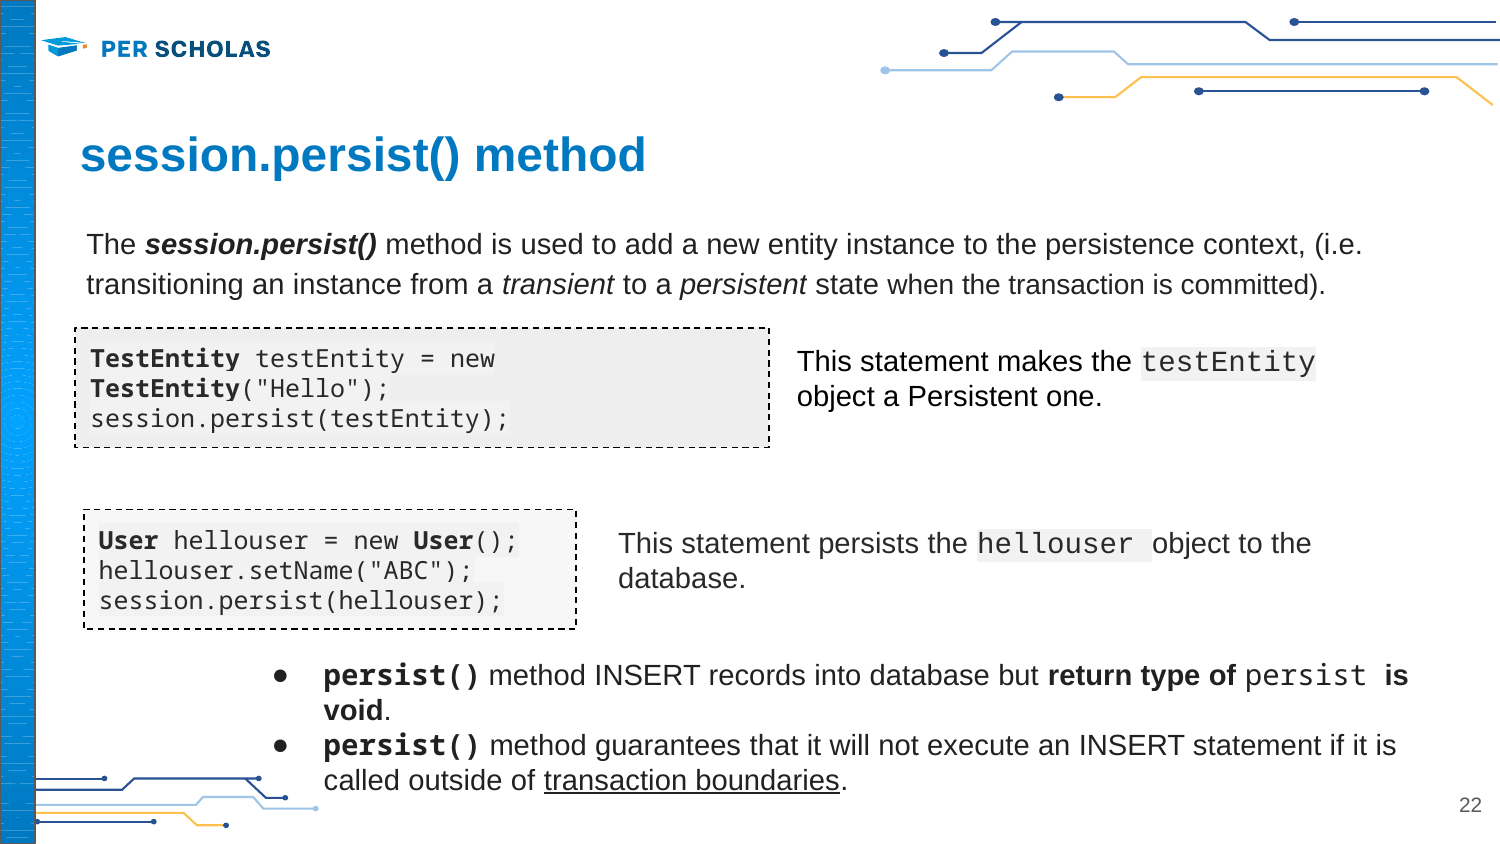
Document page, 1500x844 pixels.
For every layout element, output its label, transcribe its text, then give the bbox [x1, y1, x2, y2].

text_box persist() method INSERT records into database but return type of persist is void. persist() method guarantees that it will not execute an INSERT statement if it is called outside of transaction boundaries. [83, 641, 1444, 812]
text_box This statement makes the testEntity object a Persistent one. [781, 327, 1376, 428]
picture [36, 17, 285, 72]
text_box TestEntity testEntity = new TestEntity("Hello"); session.persist(testEntity); [75, 327, 769, 448]
title session.persist() method [64, 104, 1463, 199]
text_box User hellouser = new User(); hellouser.setName("ABC"); session.persist(hellouser); [83, 509, 576, 630]
text_box This statement persists the hellouser object to the database. [603, 509, 1435, 610]
list The session.persist() method is used to add a new entity instance to the persistence context, (i.e. transitioning an instance from a transient to a persistent state when the transaction is committed). [71, 204, 1469, 784]
